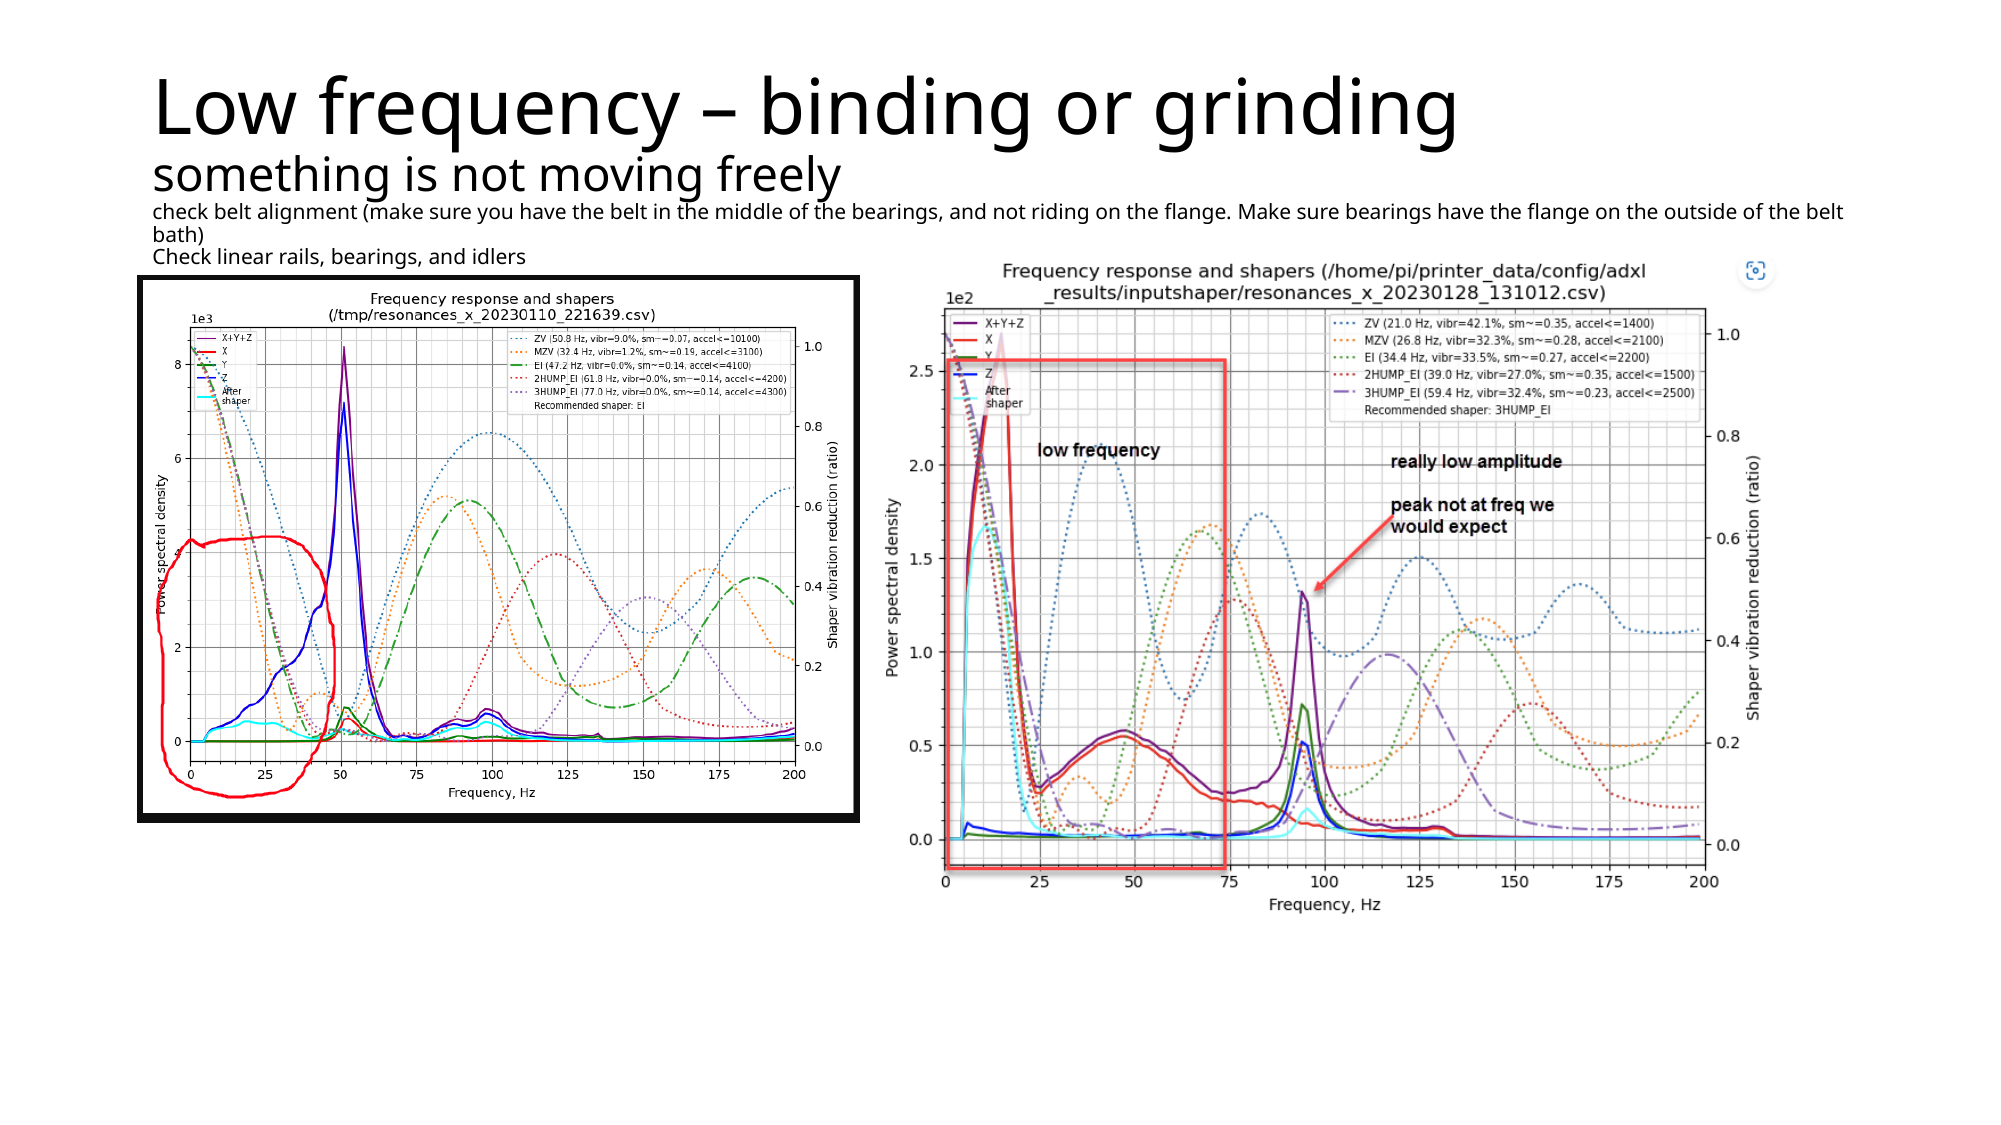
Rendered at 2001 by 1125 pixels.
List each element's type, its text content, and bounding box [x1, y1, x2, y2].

picture [860, 257, 1803, 925]
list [137, 275, 860, 823]
title Low frequency – binding or grinding something is not moving freely check belt alignment (make sure you have the belt in the middle of the bearings, and not riding on the flange. Make sure bearings have the flange on the outside of the belt bath) Check linear rails, bearings, and idlers [137, 59, 1863, 278]
